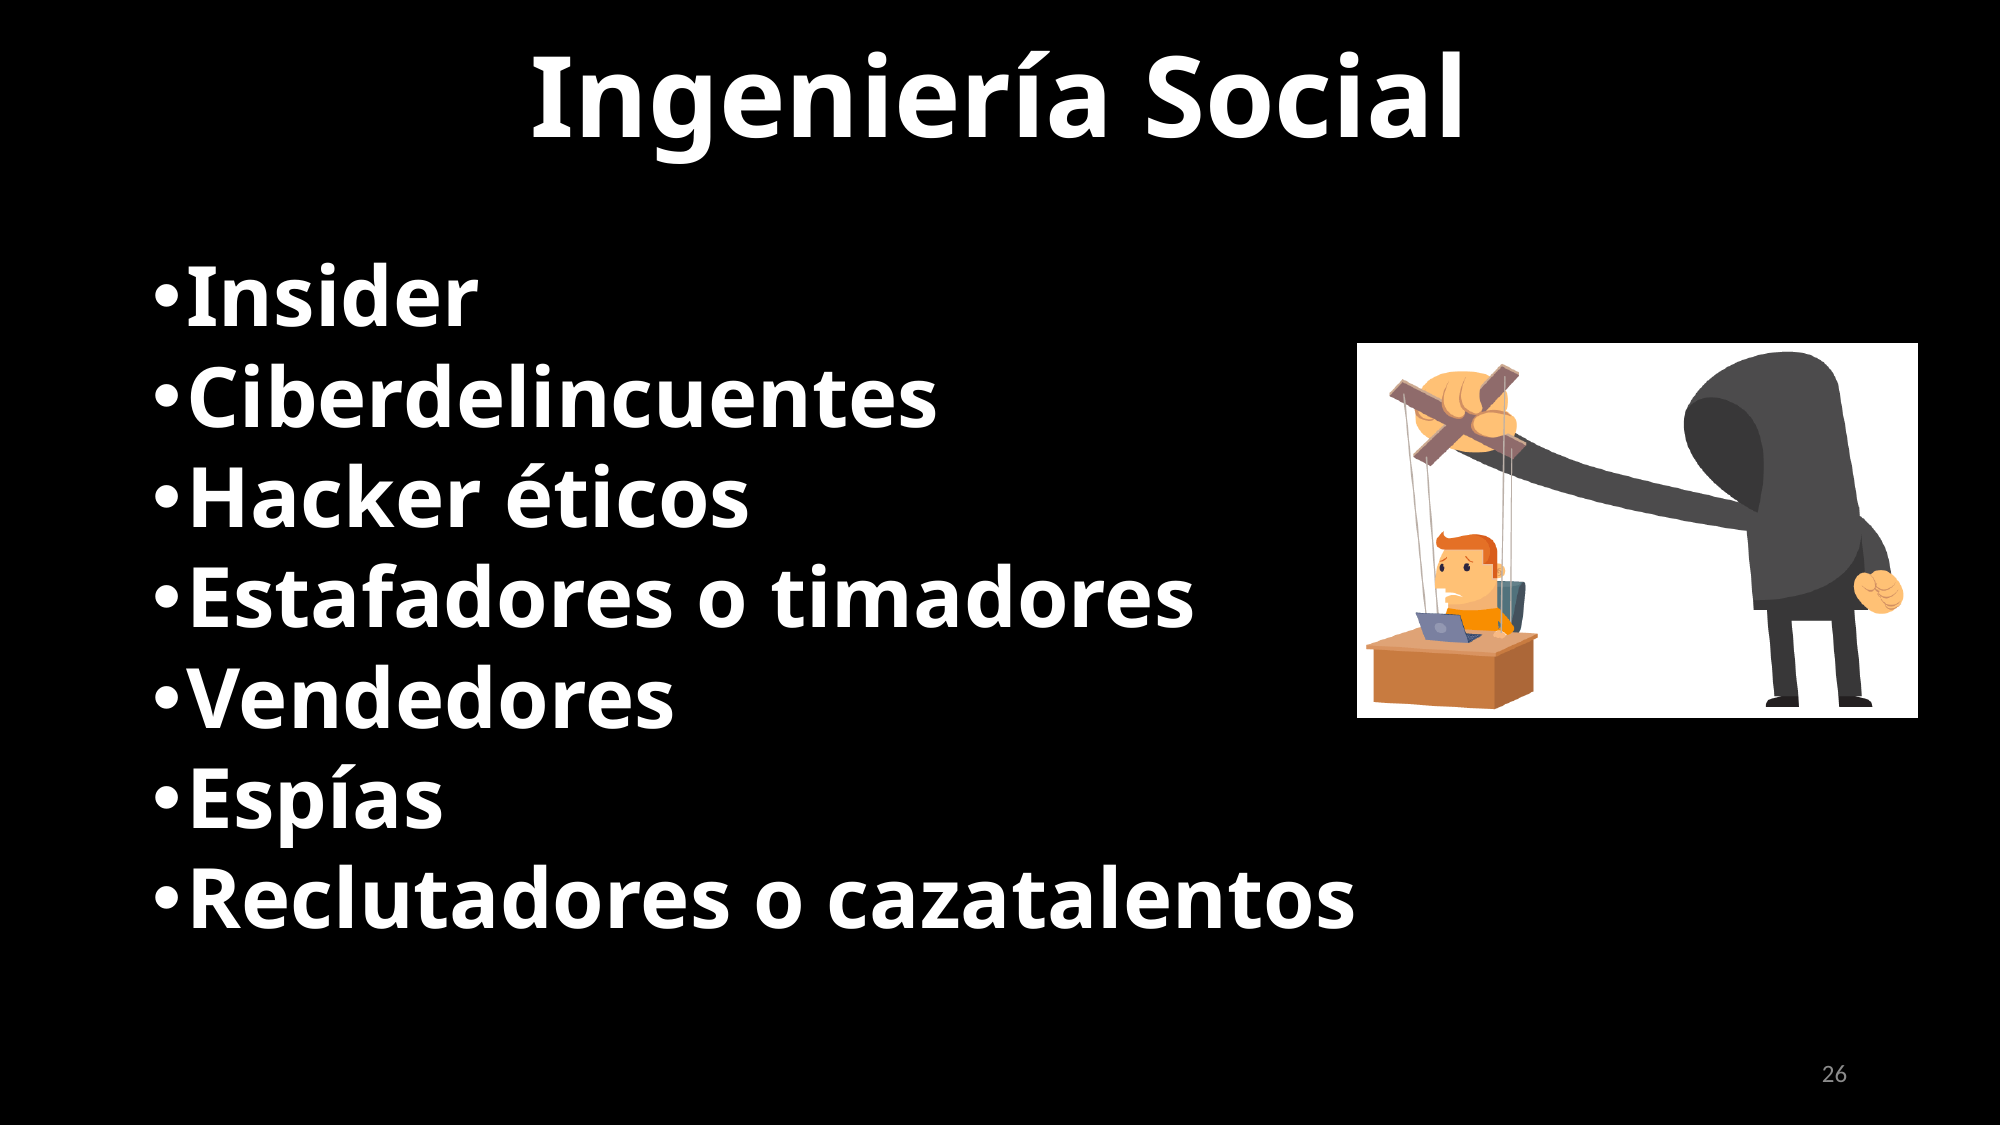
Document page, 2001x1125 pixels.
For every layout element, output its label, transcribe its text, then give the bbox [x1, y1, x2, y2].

text_box Ingeniería Social [0, 17, 2000, 167]
picture [1357, 343, 1918, 718]
slide_number 26 [1412, 1042, 1863, 1103]
list Insider Ciberdelincuentes Hacker éticos Estafadores o timadores Vendedores Espías Reclutadores o cazatalentos [137, 247, 1863, 961]
